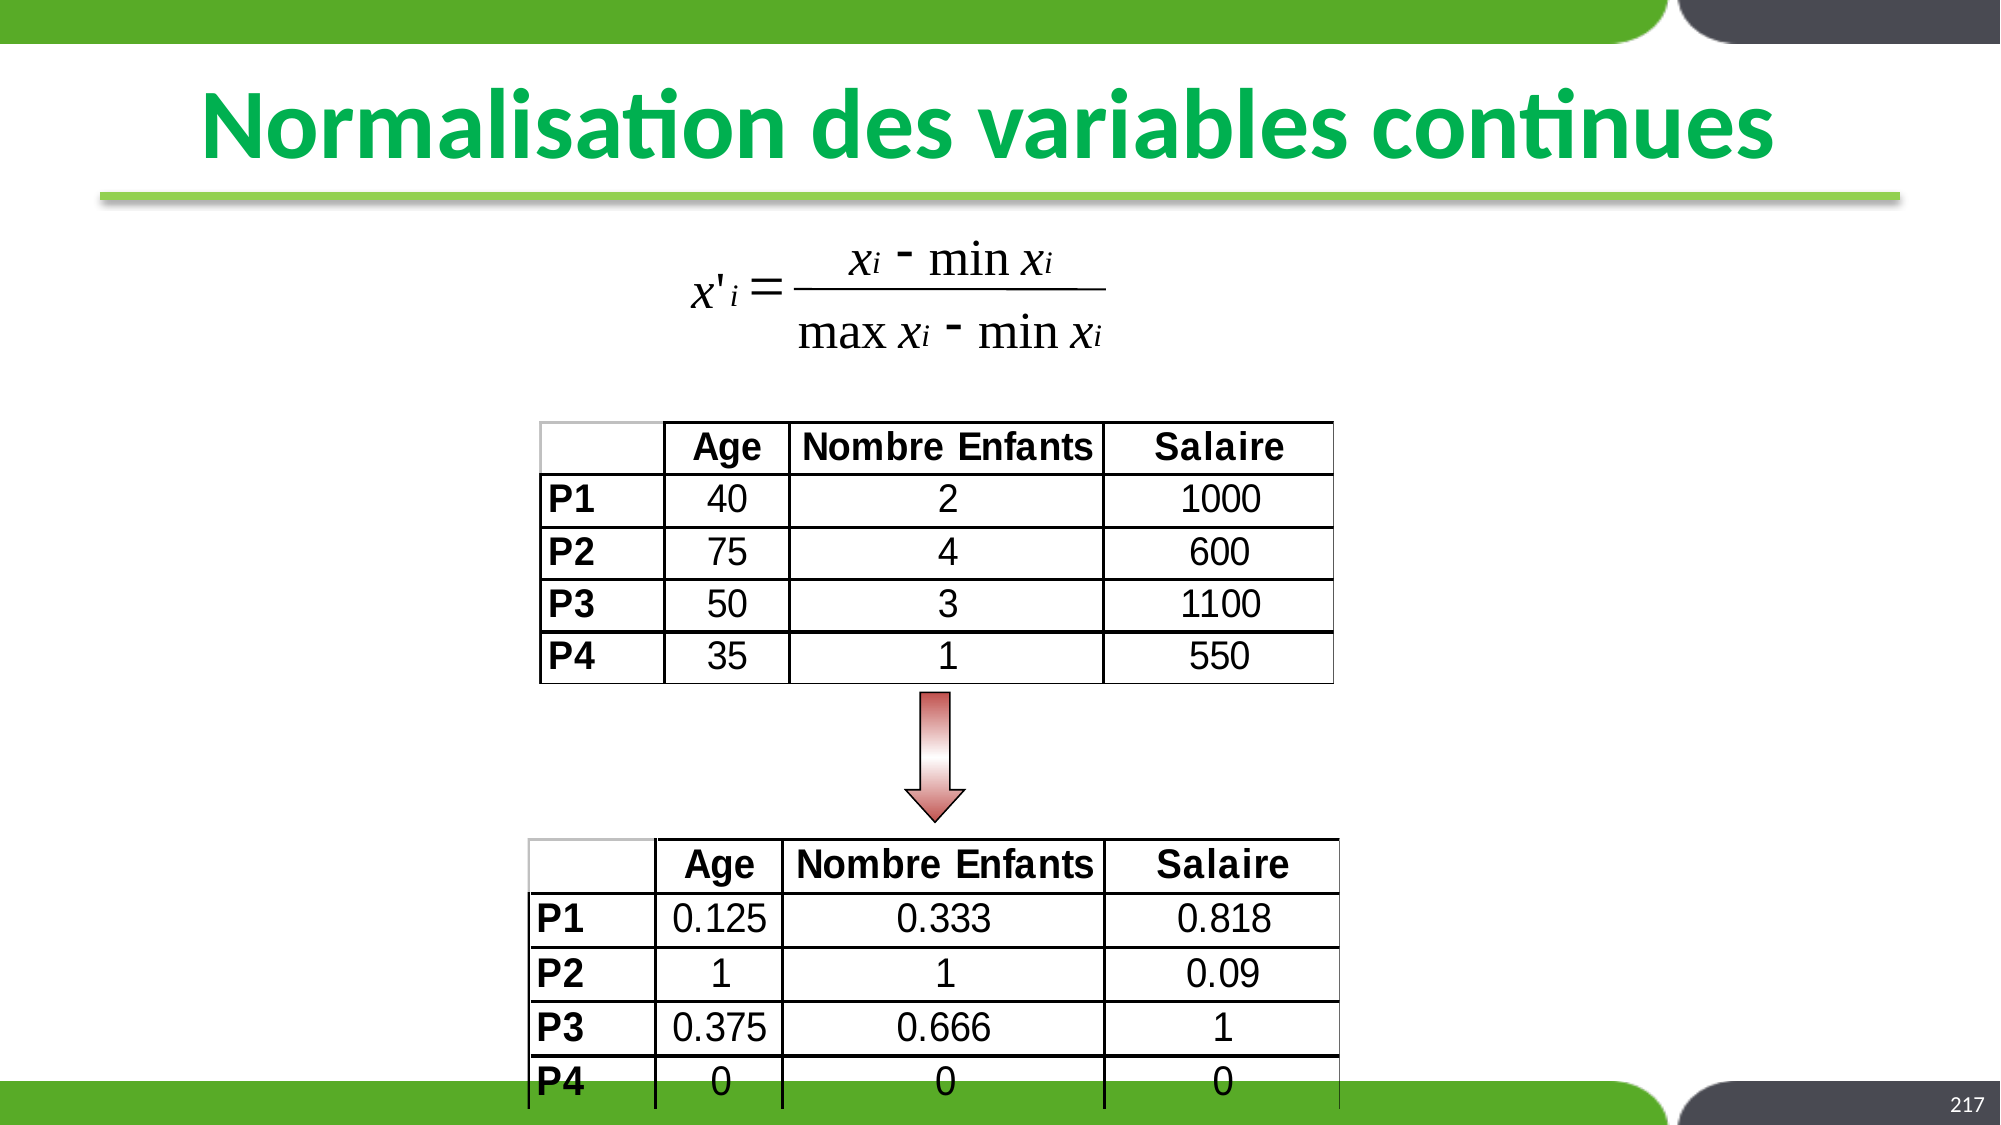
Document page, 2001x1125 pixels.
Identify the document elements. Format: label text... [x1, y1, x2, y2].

text_box [905, 695, 965, 823]
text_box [680, 217, 1119, 360]
title Normalisation des variables continues [99, 50, 1900, 181]
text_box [527, 837, 1343, 1113]
slide_number 217 [1690, 1081, 2000, 1125]
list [539, 420, 1337, 687]
